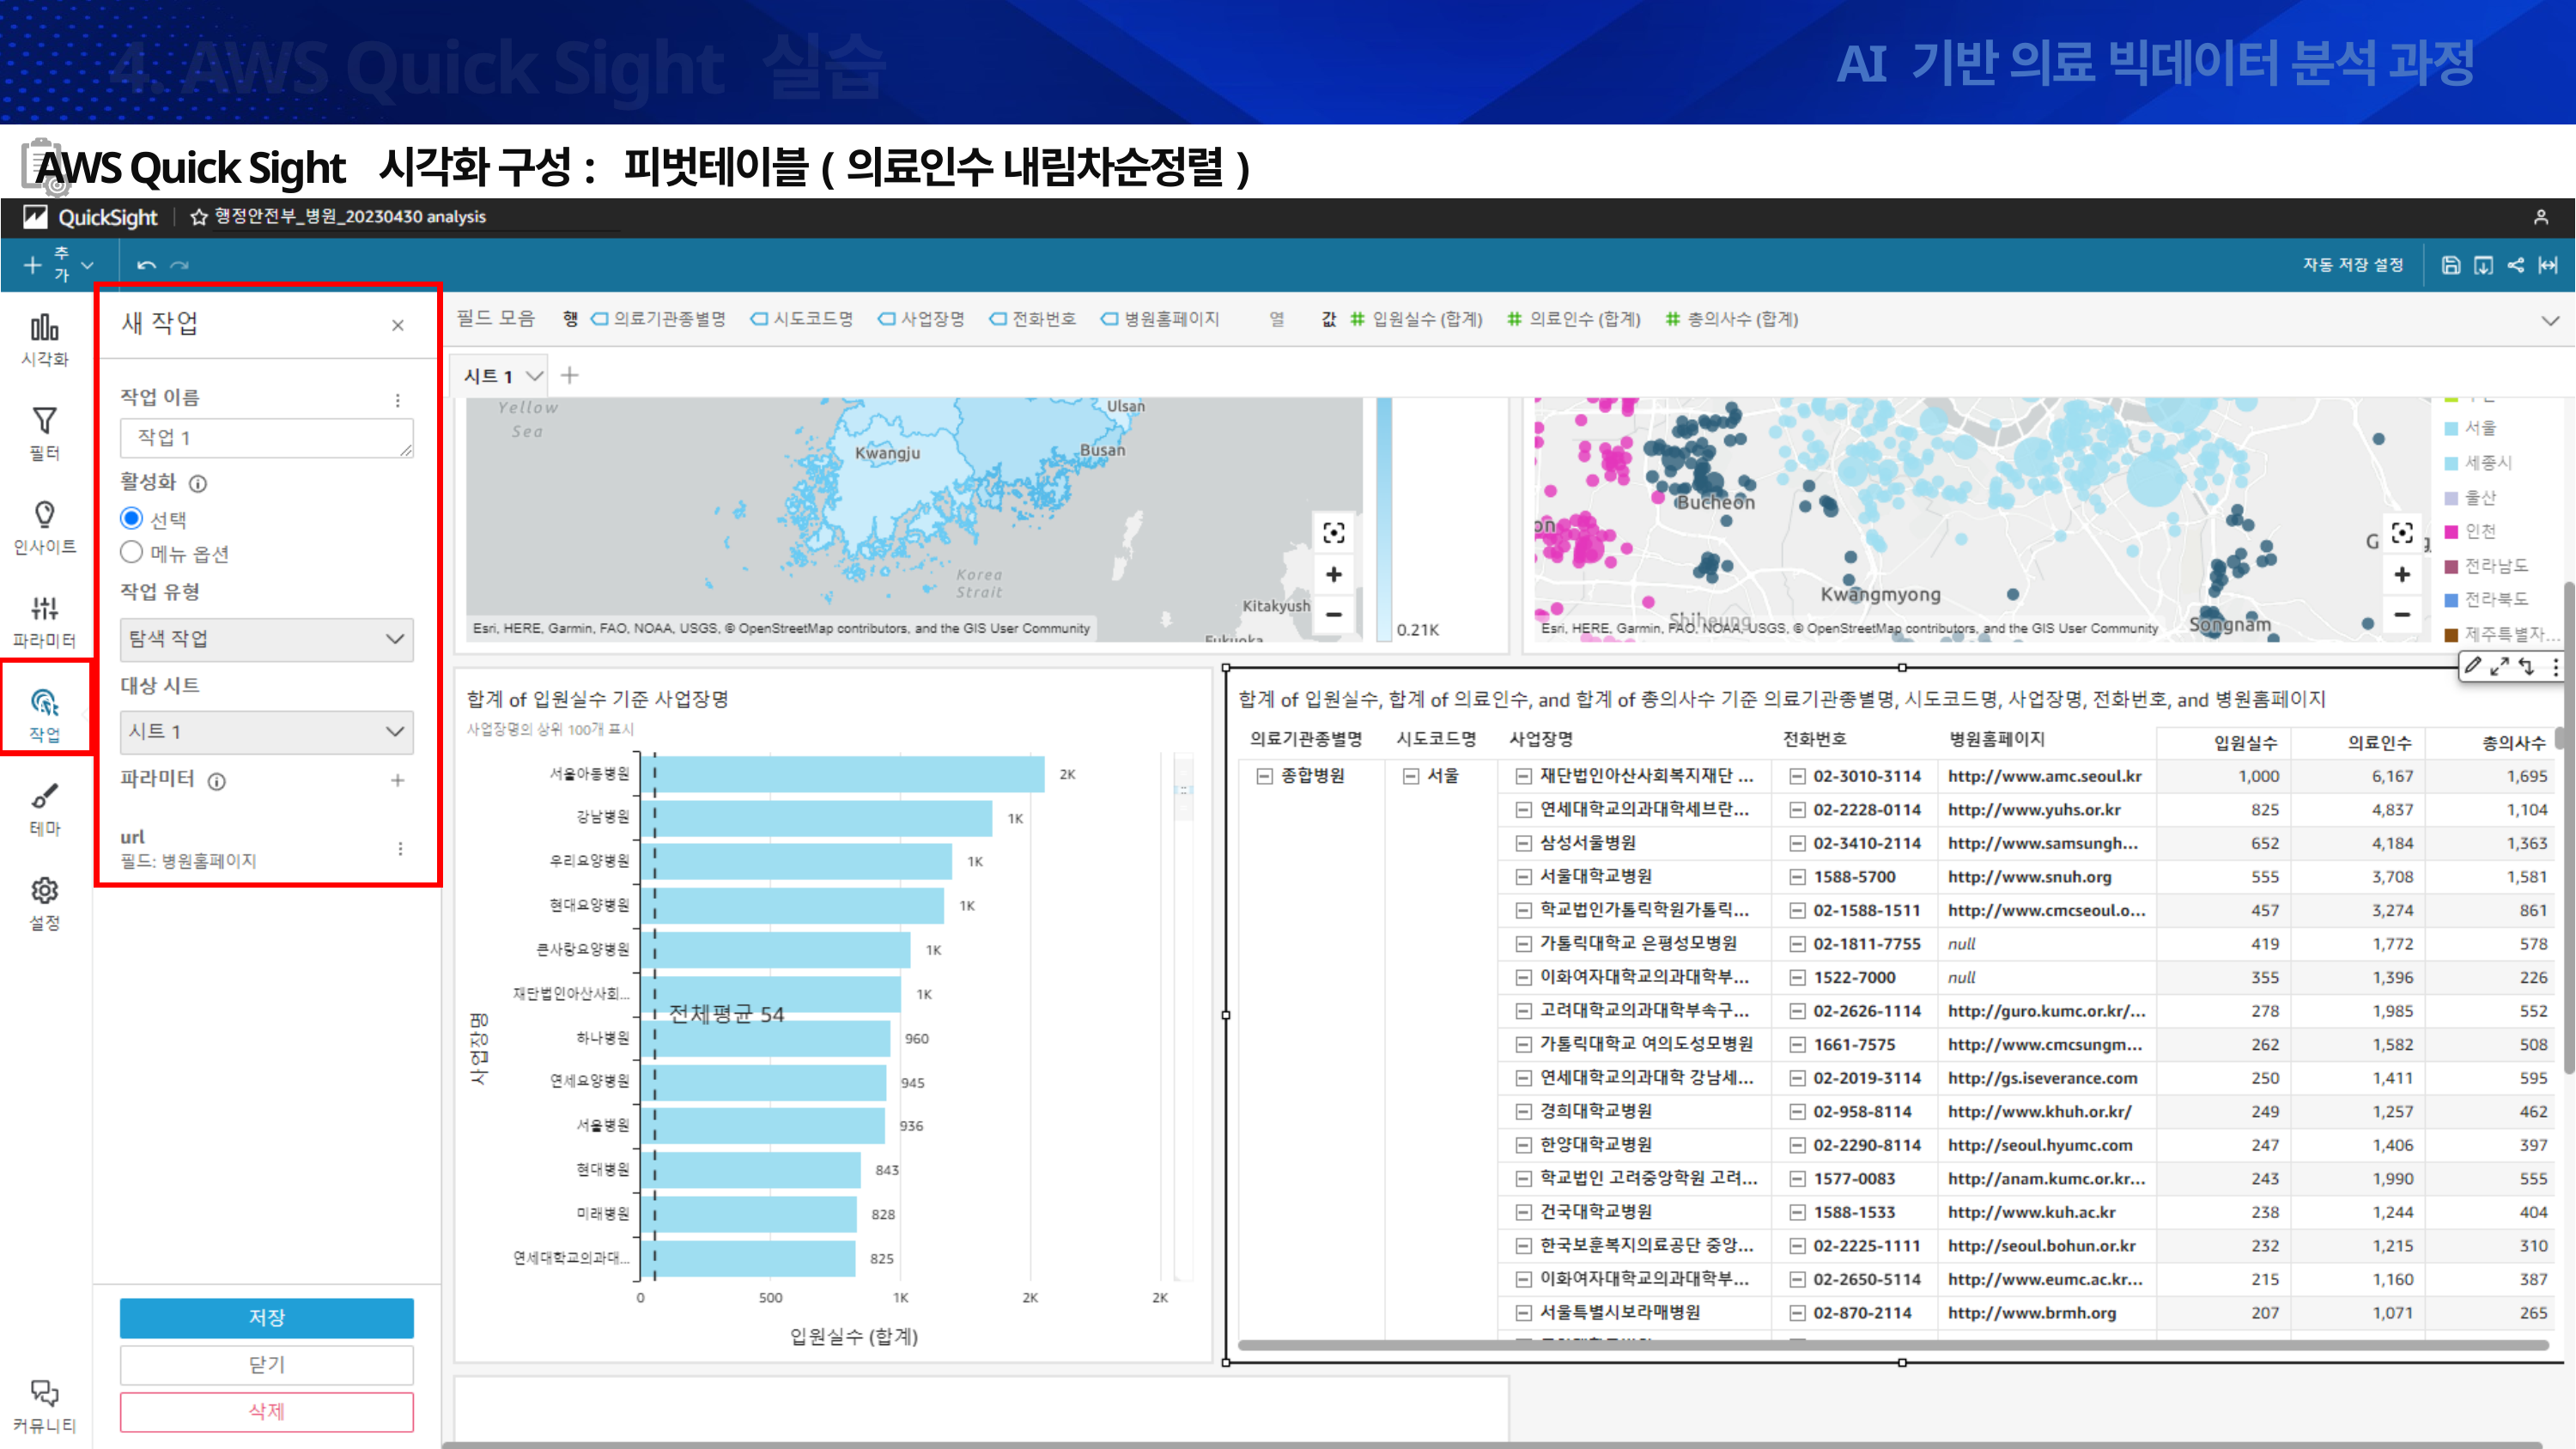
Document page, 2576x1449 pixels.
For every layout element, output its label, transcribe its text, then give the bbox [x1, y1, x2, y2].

picture [0, 0, 2576, 124]
picture [1, 198, 2576, 1449]
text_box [21, 137, 72, 199]
text_box AWS Quick Sight 시각화 구성: 피벗테이블(의료인수 내림차순정렬) [22, 134, 1264, 198]
